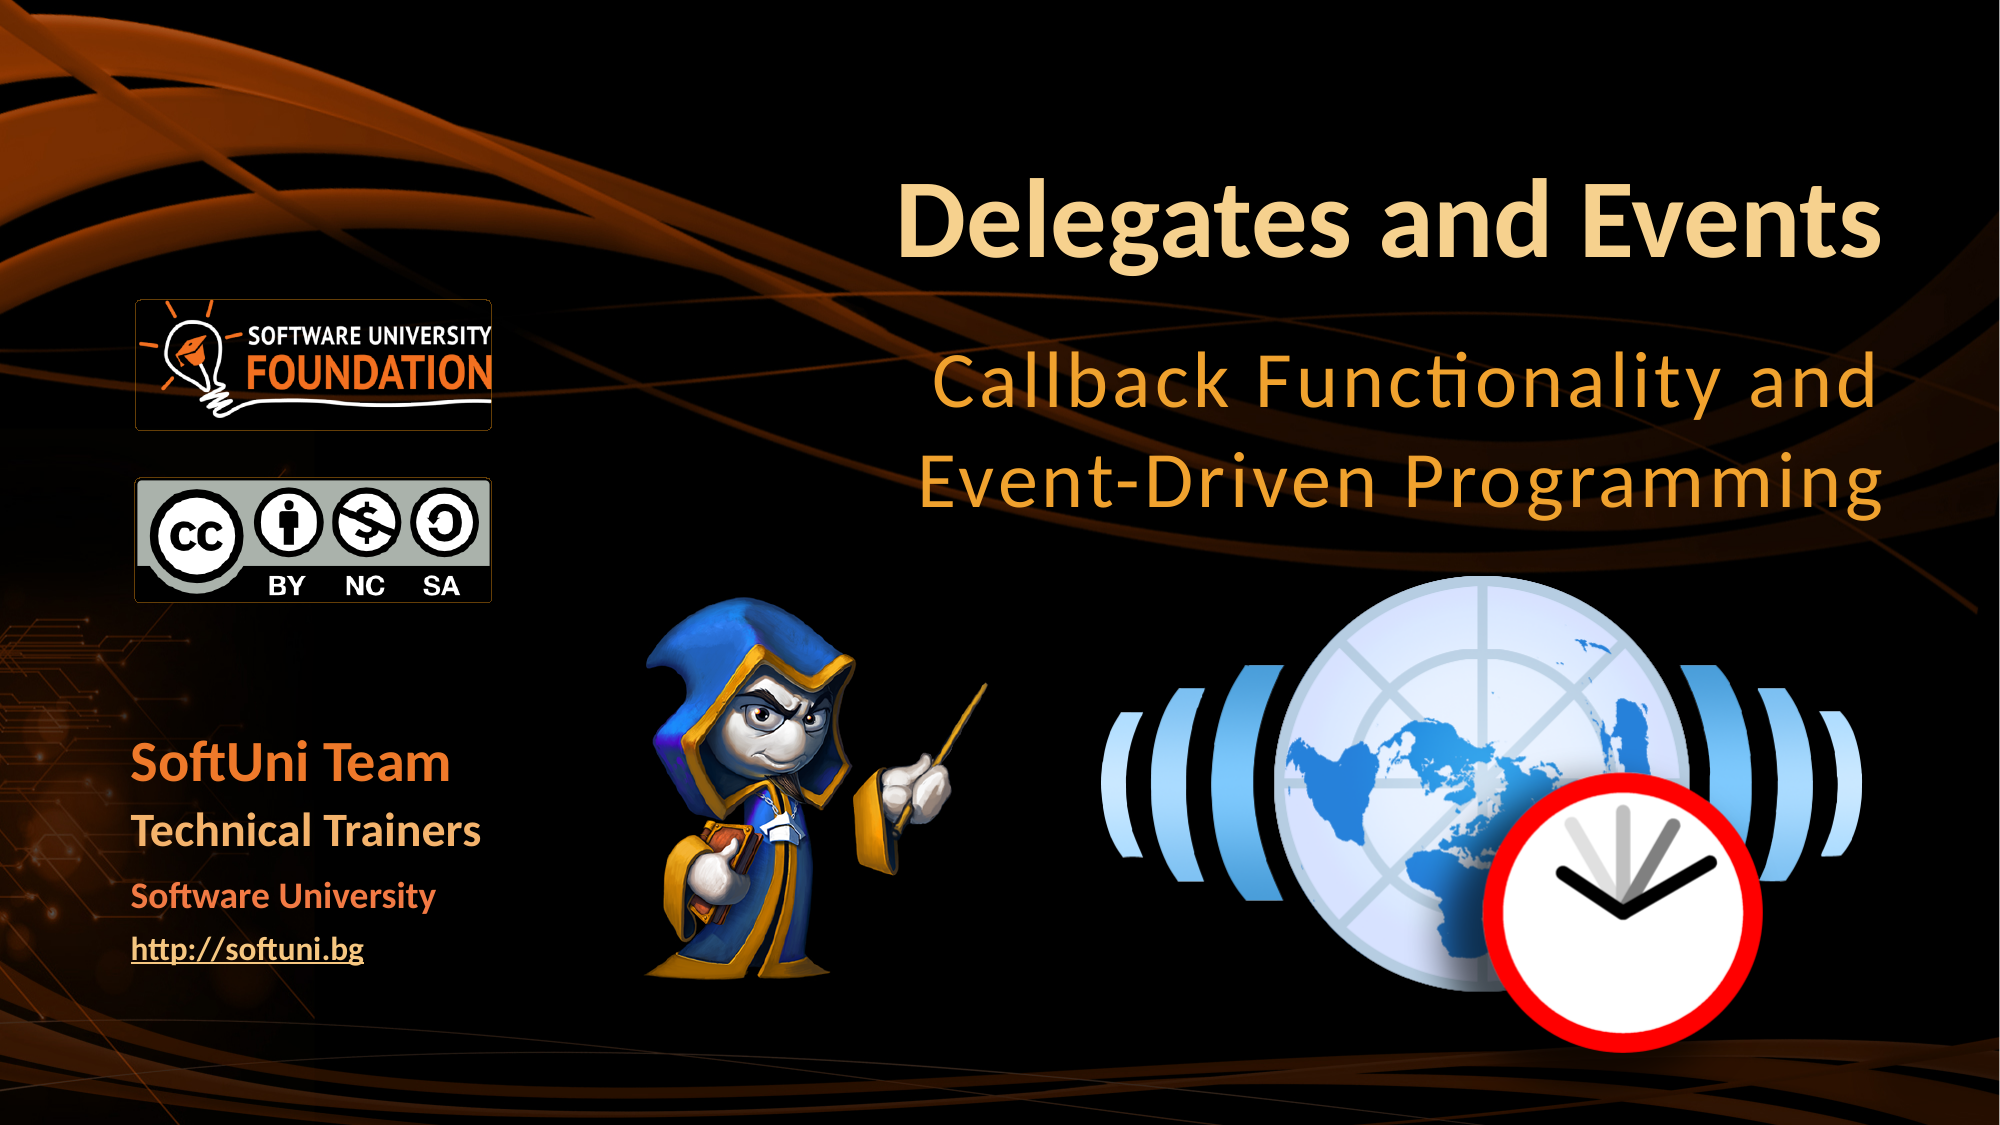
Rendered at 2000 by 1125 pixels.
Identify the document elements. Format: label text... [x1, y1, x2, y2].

list http://softuni.bg [124, 918, 637, 973]
title Delegates and Events [624, 125, 1885, 318]
list Technical Trainers [124, 789, 637, 862]
subtitle Callback Functionality and Event-Driven Programming [624, 322, 1885, 524]
picture [0, 0, 2000, 1125]
list SoftUni Team [124, 712, 637, 789]
list Software University [124, 862, 637, 918]
